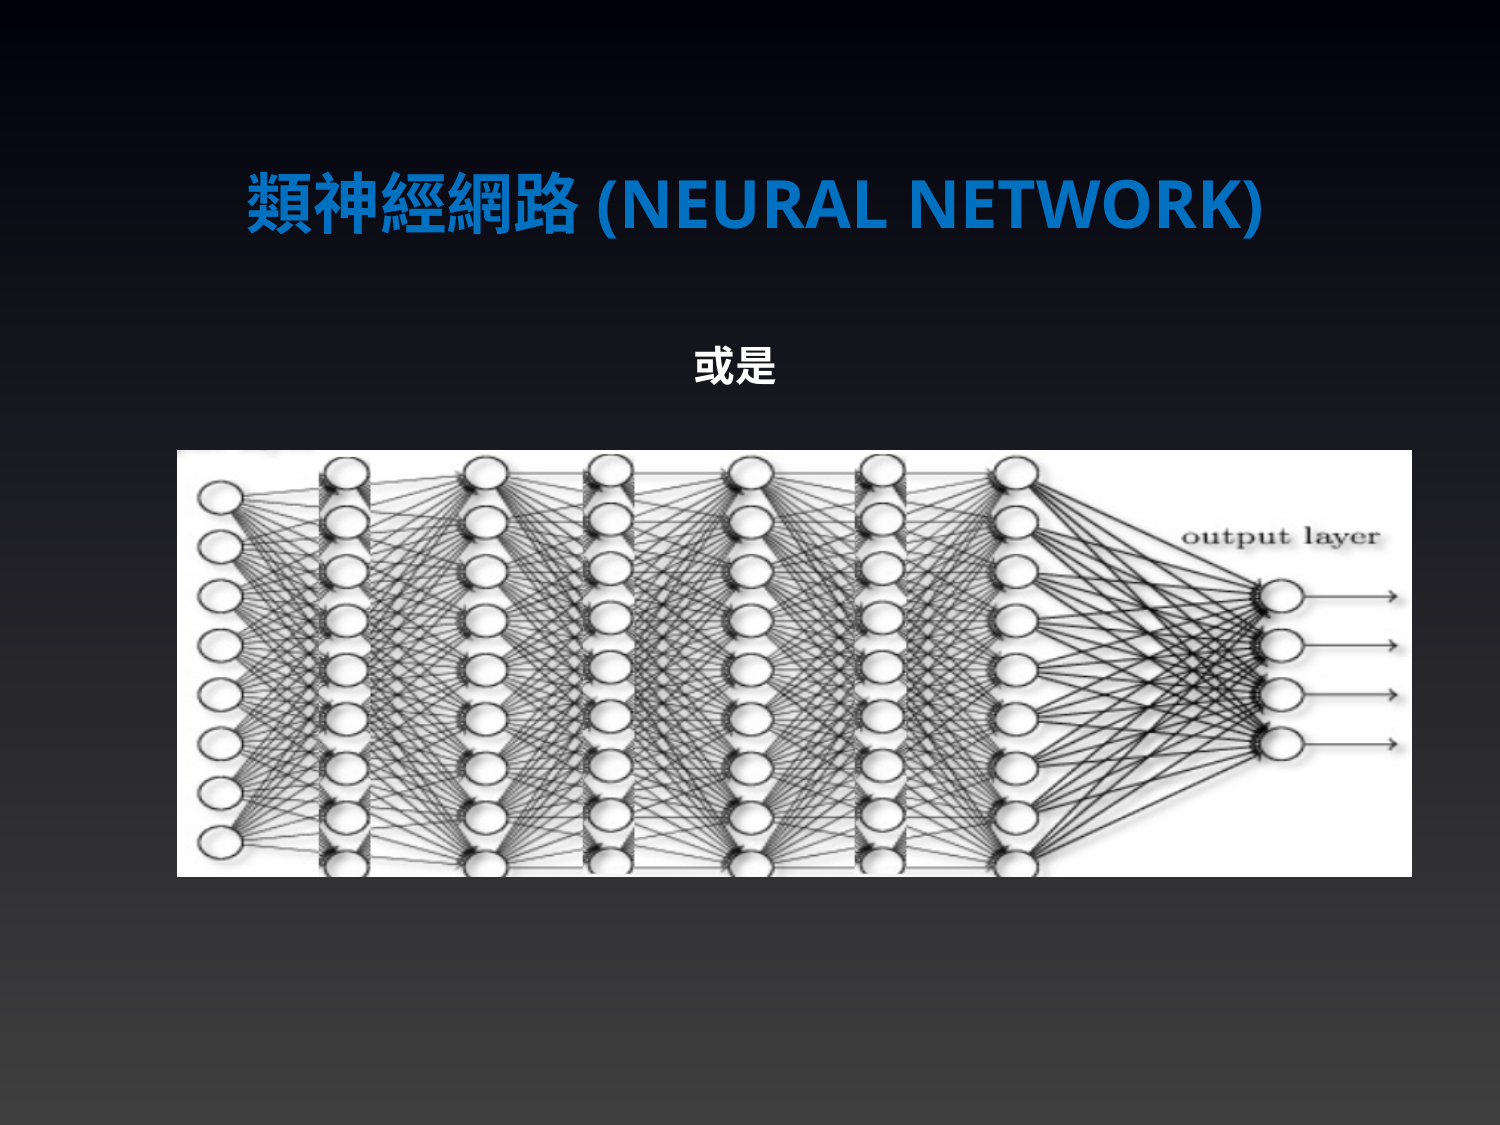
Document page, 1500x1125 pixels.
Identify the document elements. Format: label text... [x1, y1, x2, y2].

text_box 或是 [679, 332, 1430, 398]
picture [176, 450, 1412, 877]
text_box 類神經網路(Neural Network) [76, 99, 1436, 304]
